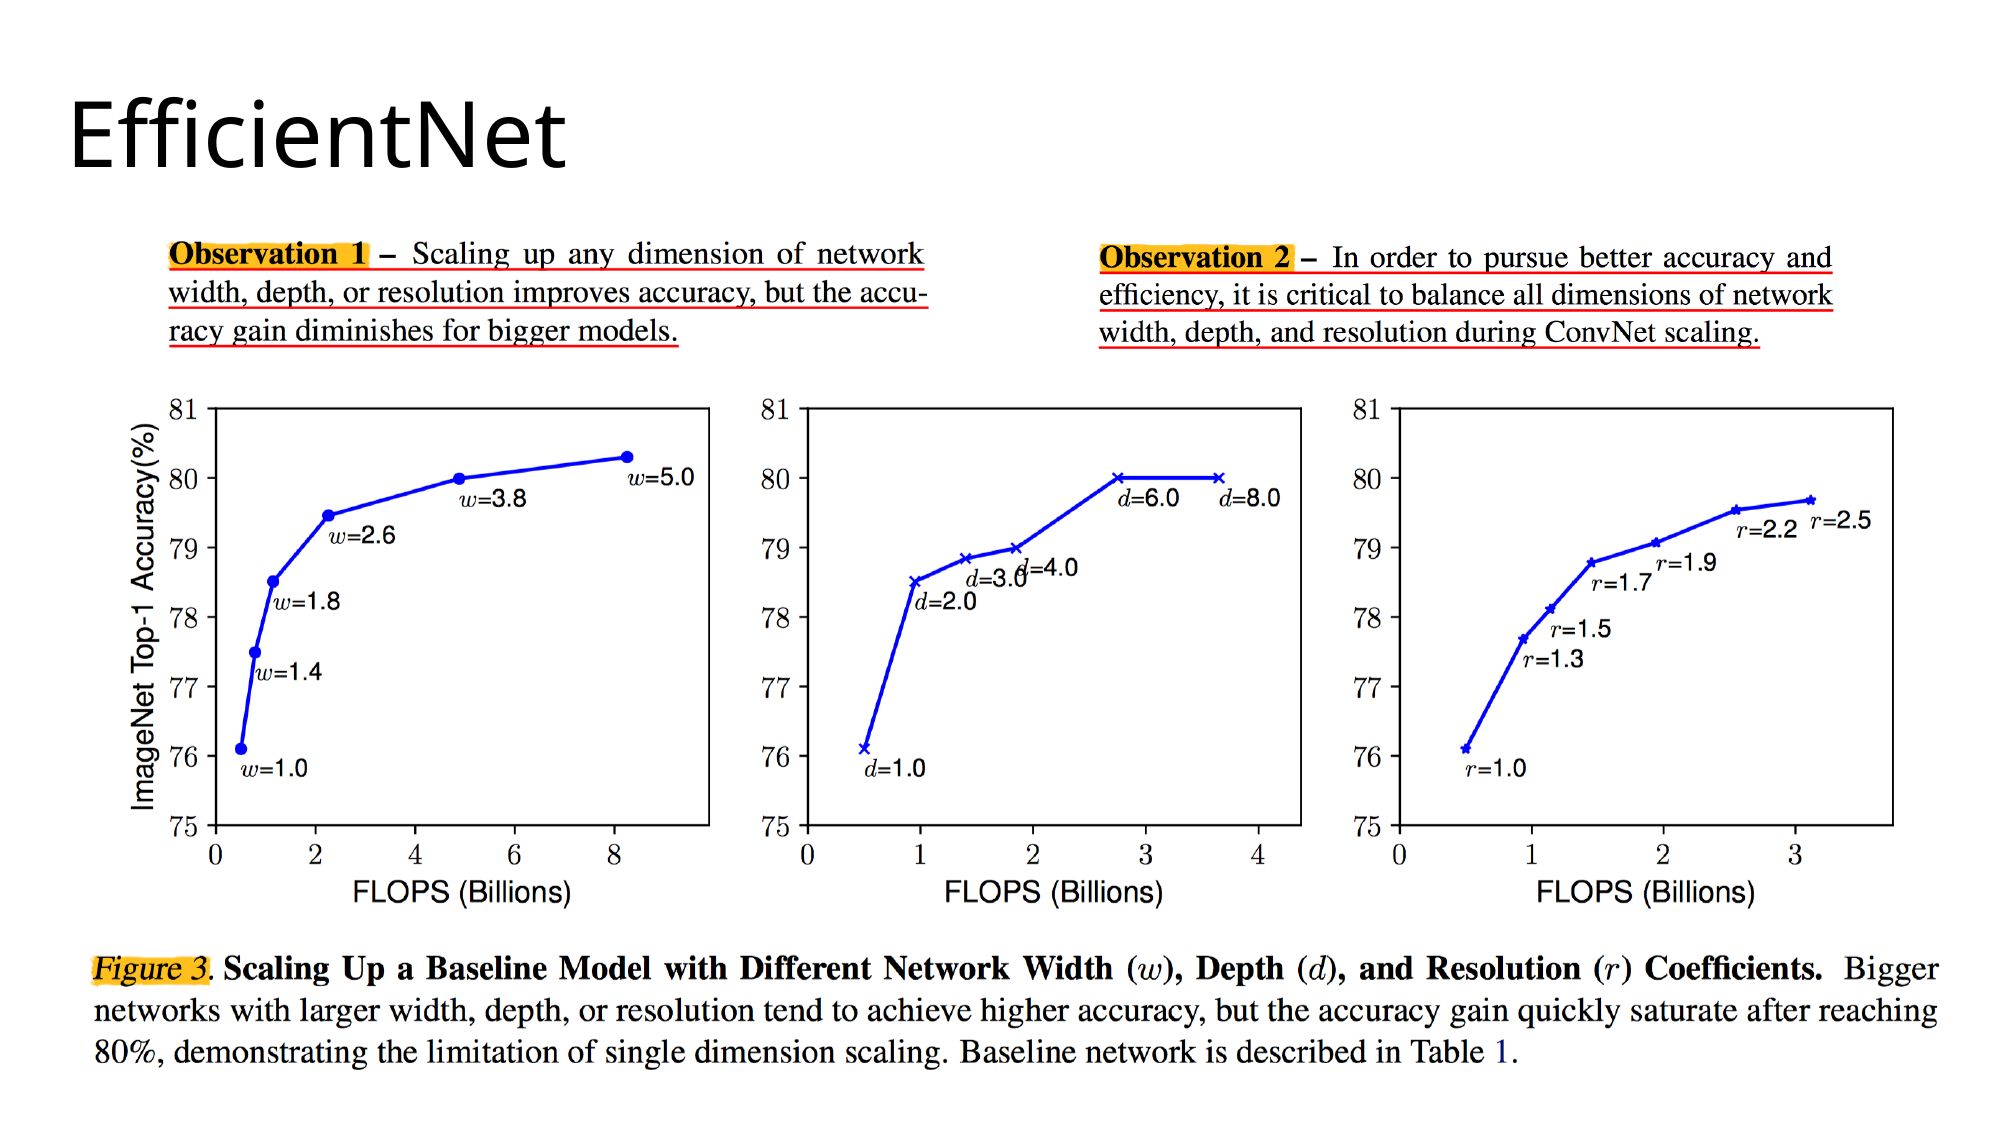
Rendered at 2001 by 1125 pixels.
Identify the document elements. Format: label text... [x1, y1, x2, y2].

picture [72, 381, 1947, 1080]
title EfﬁcientNet [51, 28, 1777, 247]
picture [1089, 234, 1841, 362]
picture [159, 234, 935, 362]
